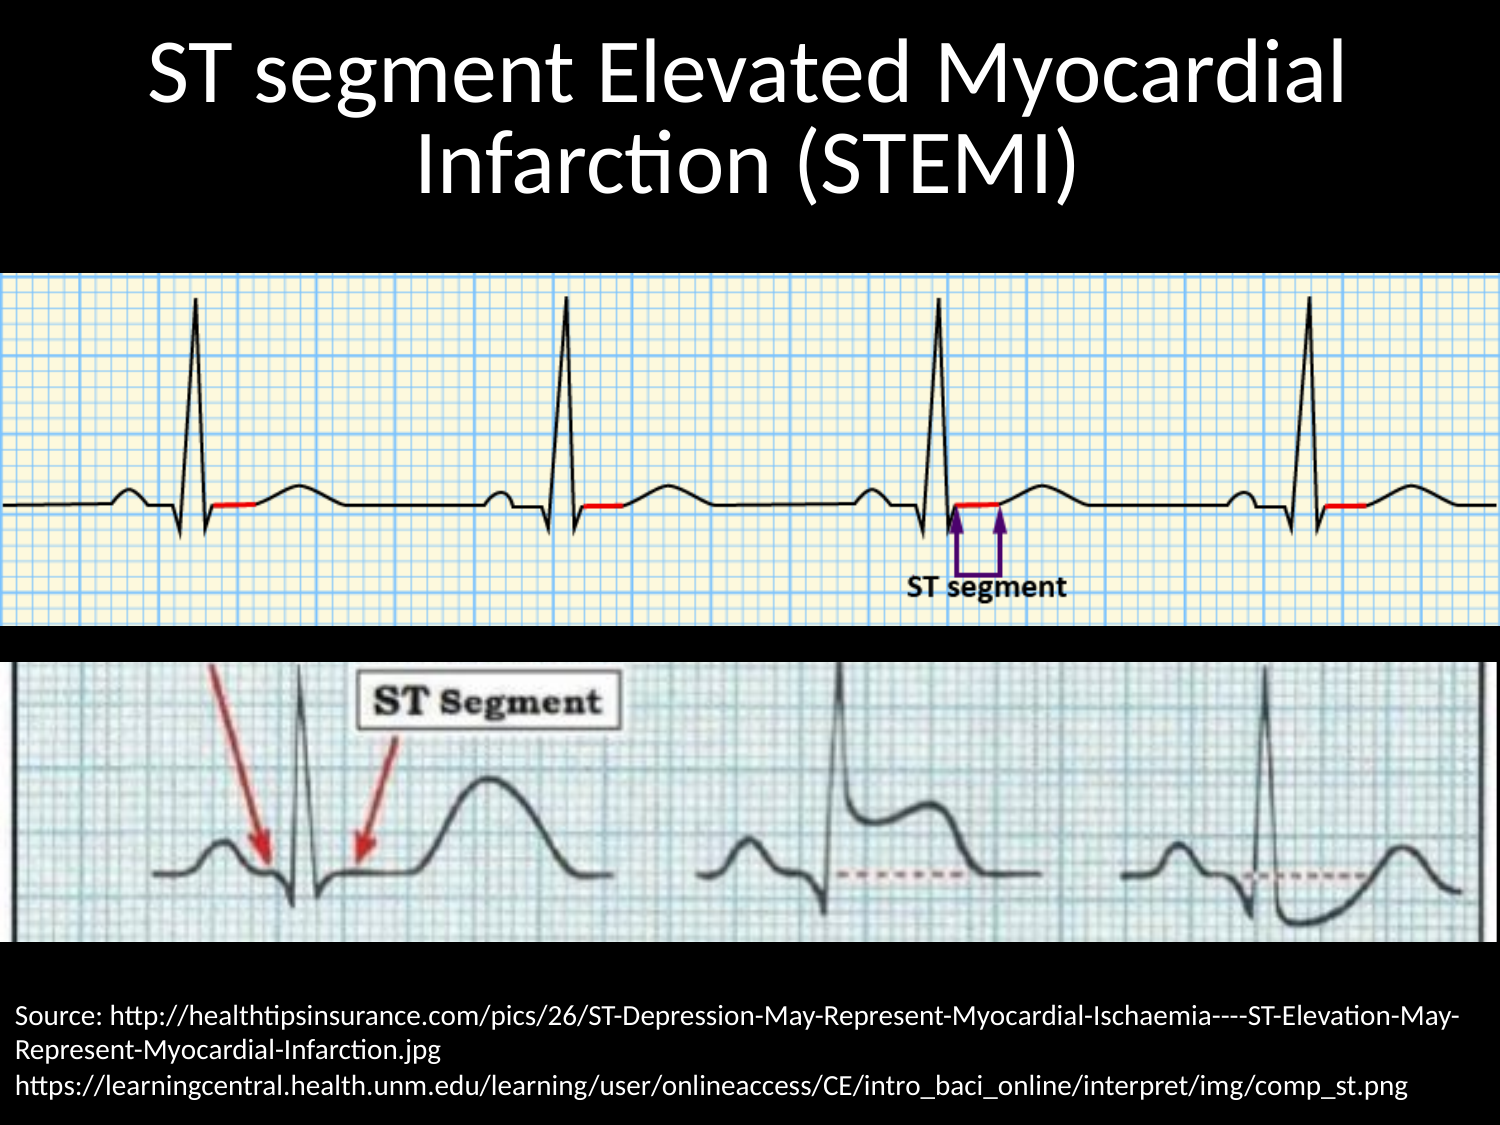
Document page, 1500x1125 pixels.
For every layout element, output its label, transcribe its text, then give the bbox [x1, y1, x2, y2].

picture [0, 662, 1497, 942]
text_box Source: http://healthtipsinsurance.com/pics/26/ST-Depression-May-Represent-Myocardial-Ischaemia----ST-Elevation-May-Represent-Myocardial-Infarction.jpg https://learningcentral.health.unm.edu/learning/user/onlineaccess/CE/intro_baci_online/interpret/img/comp_st.png [0, 988, 1497, 1109]
picture [0, 273, 1500, 626]
title ST segment Elevated Myocardial Infarction (STEMI) [0, 17, 1497, 233]
